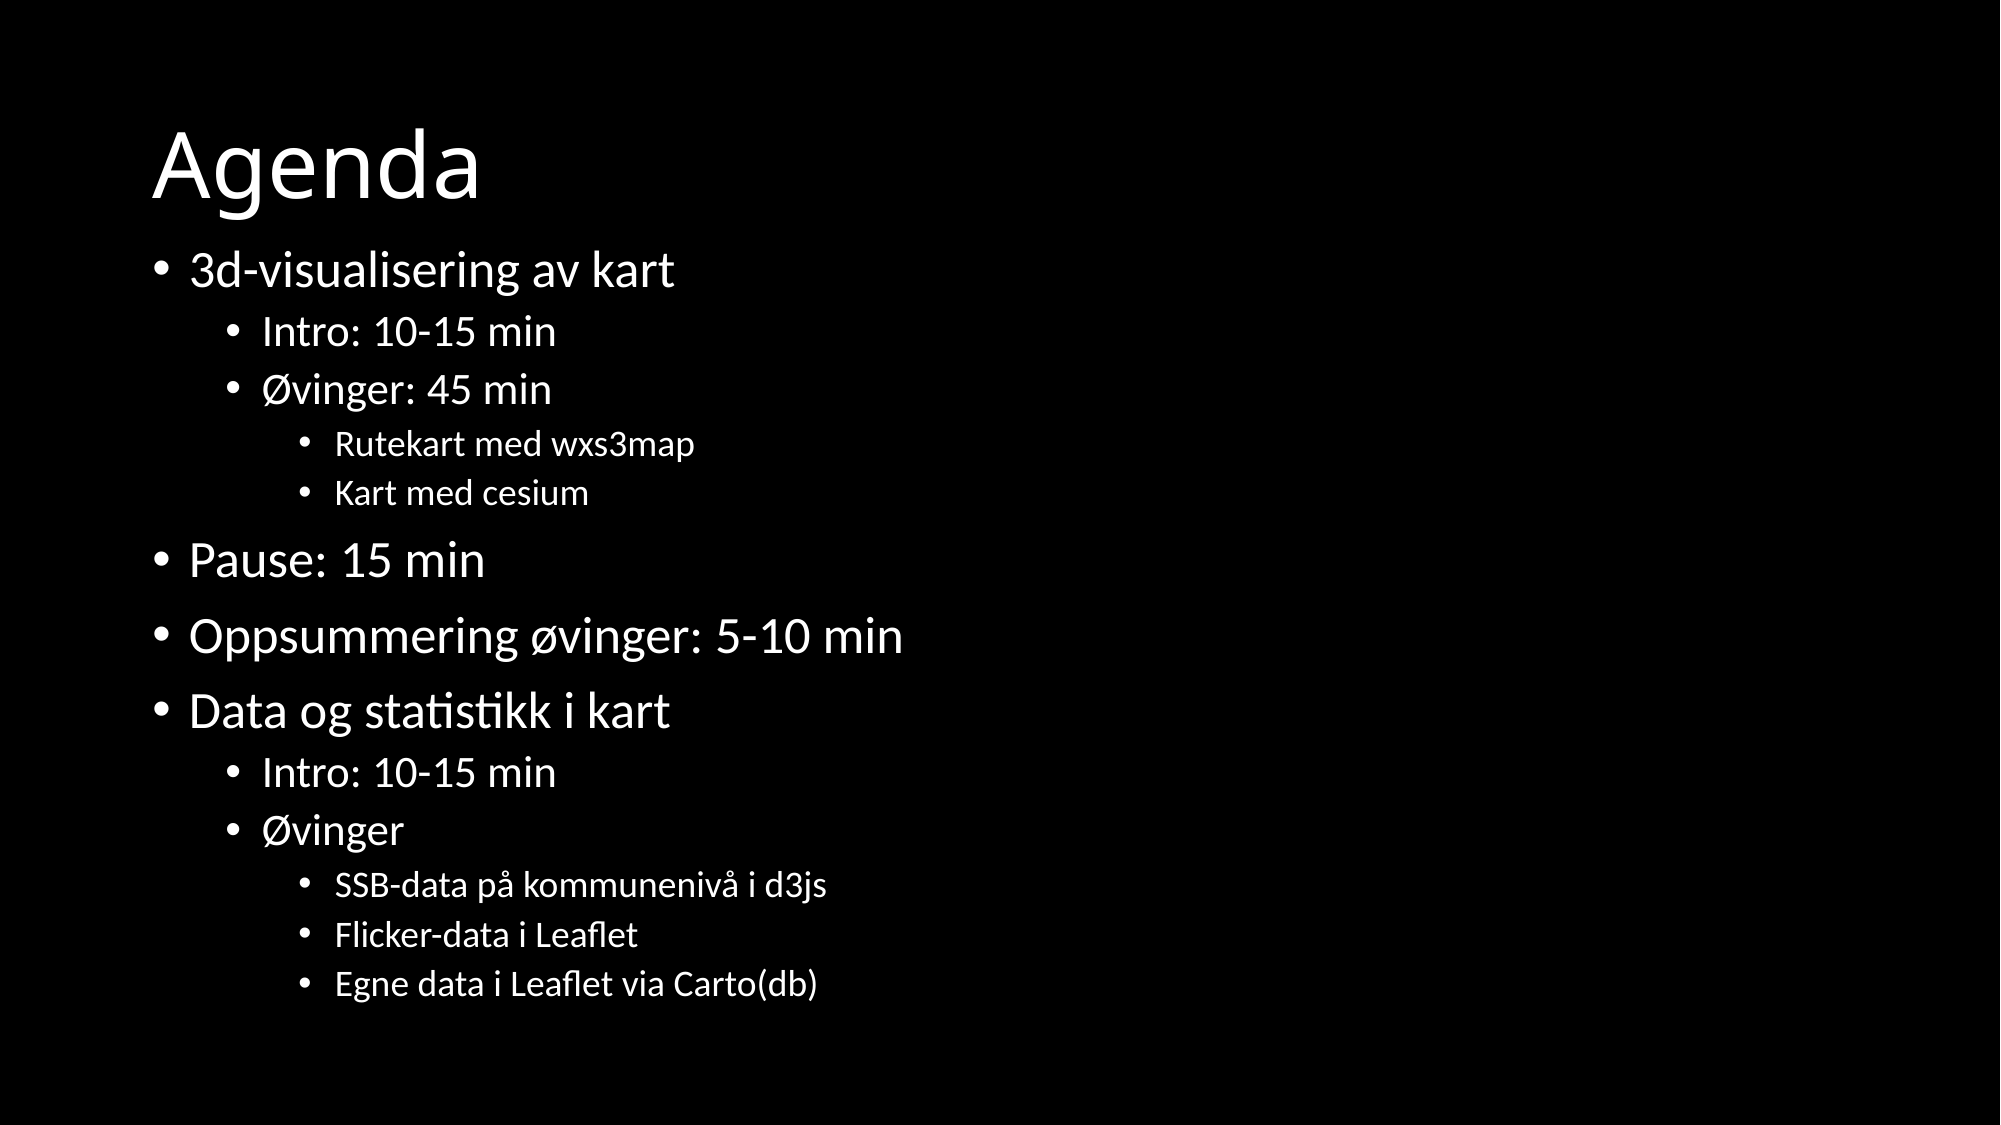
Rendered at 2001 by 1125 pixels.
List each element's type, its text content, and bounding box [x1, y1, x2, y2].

list 3d-visualisering av kart Intro: 10-15 min Øvinger: 45 min Rutekart med wxs3map Kart med cesium Pause: 15 min Oppsummering øvinger: 5-10 min Data og statistikk i kart Intro: 10-15 min Øvinger SSB-data på kommunenivå i d3js Flicker-data i Leaflet Egne data i Leaflet via Carto(db) [137, 234, 1863, 1014]
title Agenda [137, 59, 1863, 234]
